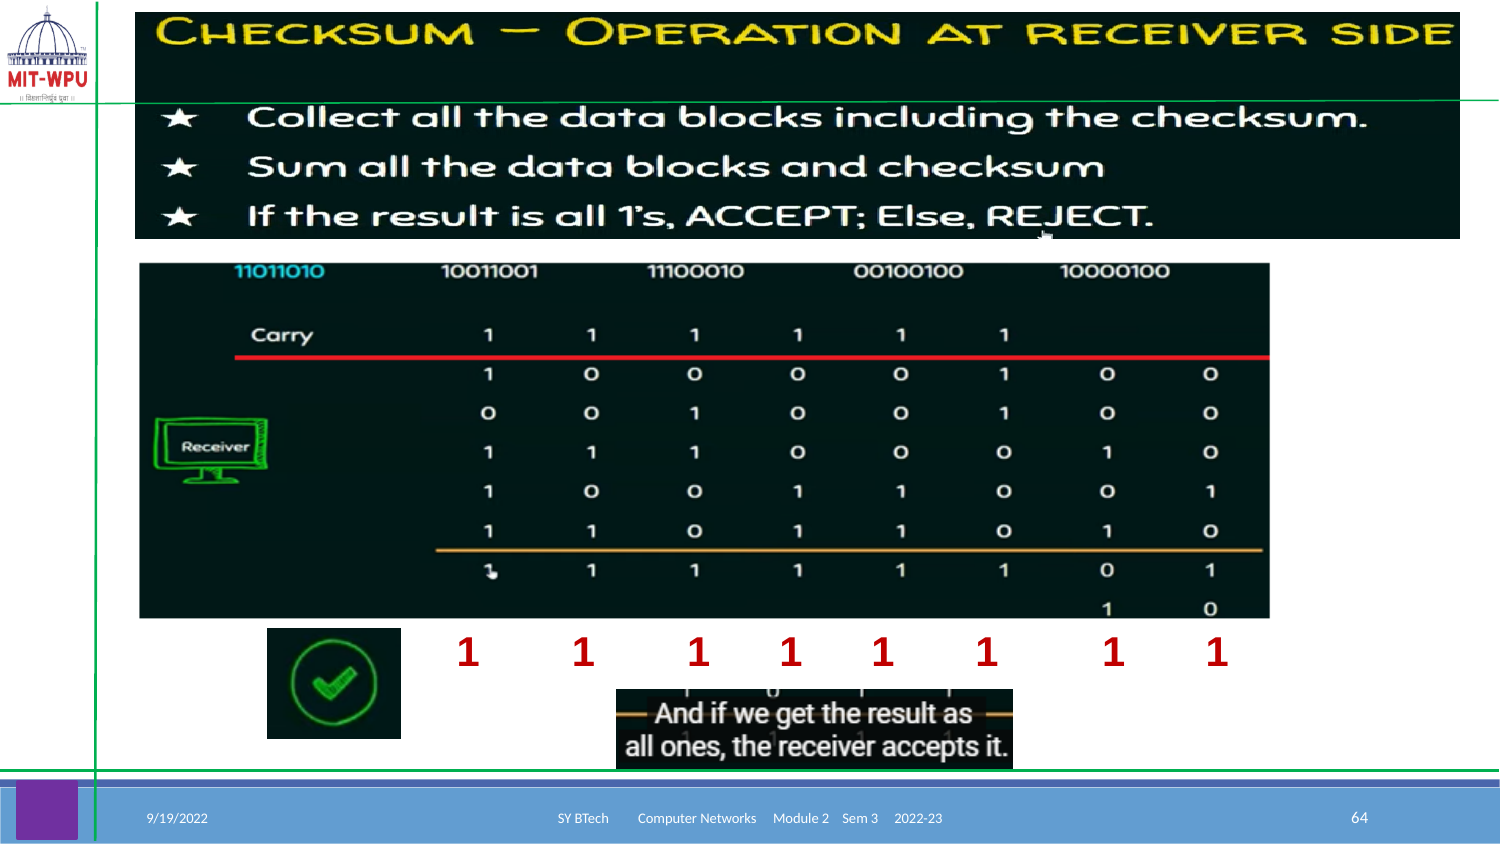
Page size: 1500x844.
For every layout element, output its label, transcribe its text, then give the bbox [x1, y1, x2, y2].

text_box [6, 5, 88, 98]
picture [134, 256, 1281, 740]
picture [134, 104, 1461, 239]
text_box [94, 780, 98, 842]
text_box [102, 100, 1499, 104]
text_box 1 1 1 1 1 1 1 1 [439, 635, 1247, 683]
picture [134, 12, 1461, 100]
slide_number ‹#› [1218, 794, 1380, 840]
text_box [17, 782, 76, 839]
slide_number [135, 794, 440, 840]
footer SY BTech Computer Networks Module 2 Sem 3 2022-23 [453, 794, 1047, 840]
picture [616, 689, 1013, 770]
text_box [0, 100, 89, 104]
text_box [94, 1, 98, 770]
